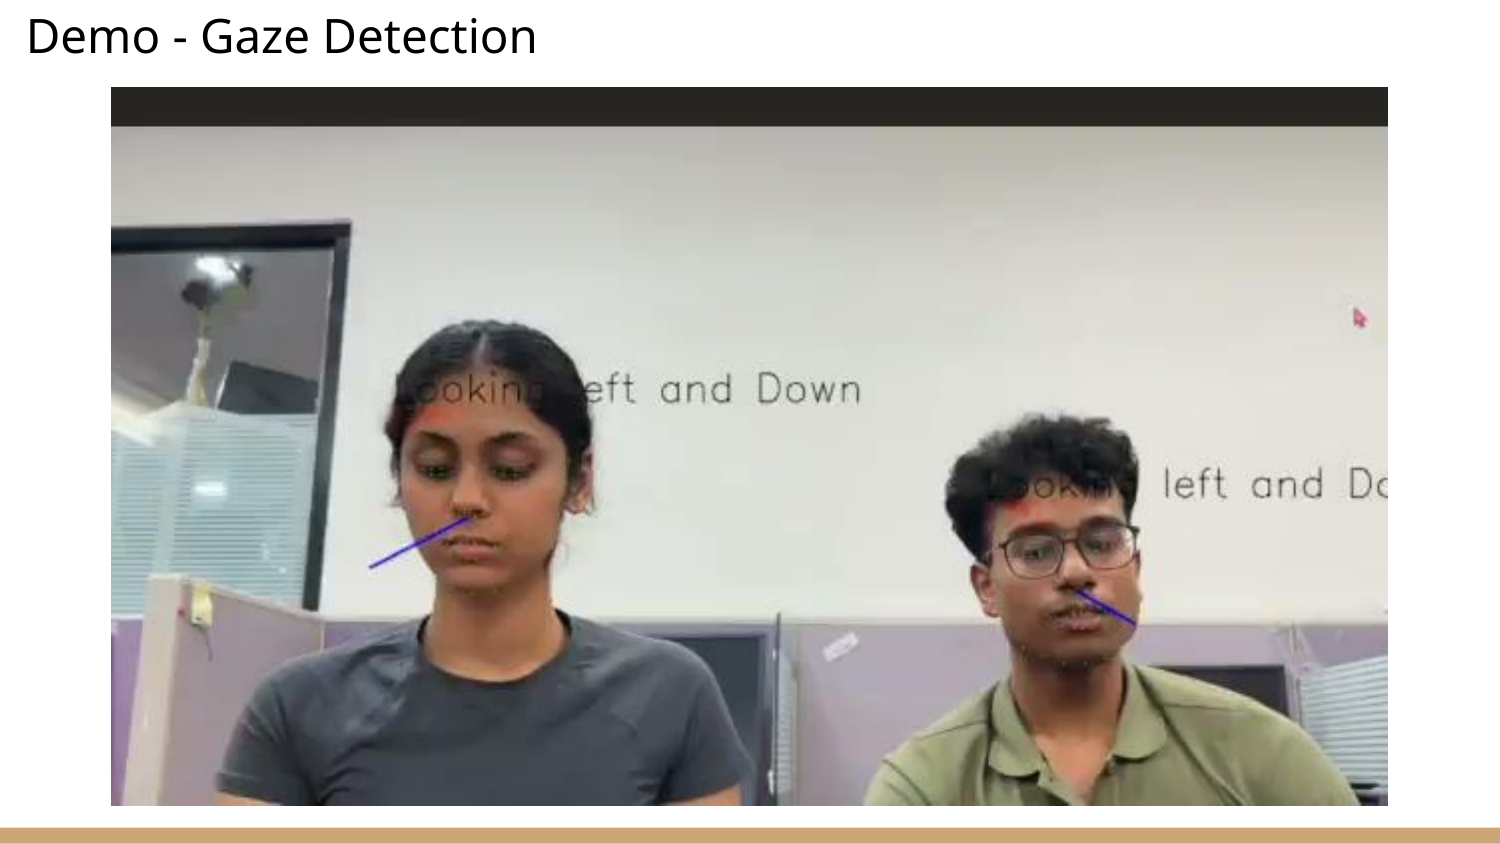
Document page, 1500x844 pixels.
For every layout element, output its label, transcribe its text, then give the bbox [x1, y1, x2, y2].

picture [111, 87, 1389, 806]
title Demo - Gaze Detection [10, 0, 1251, 79]
